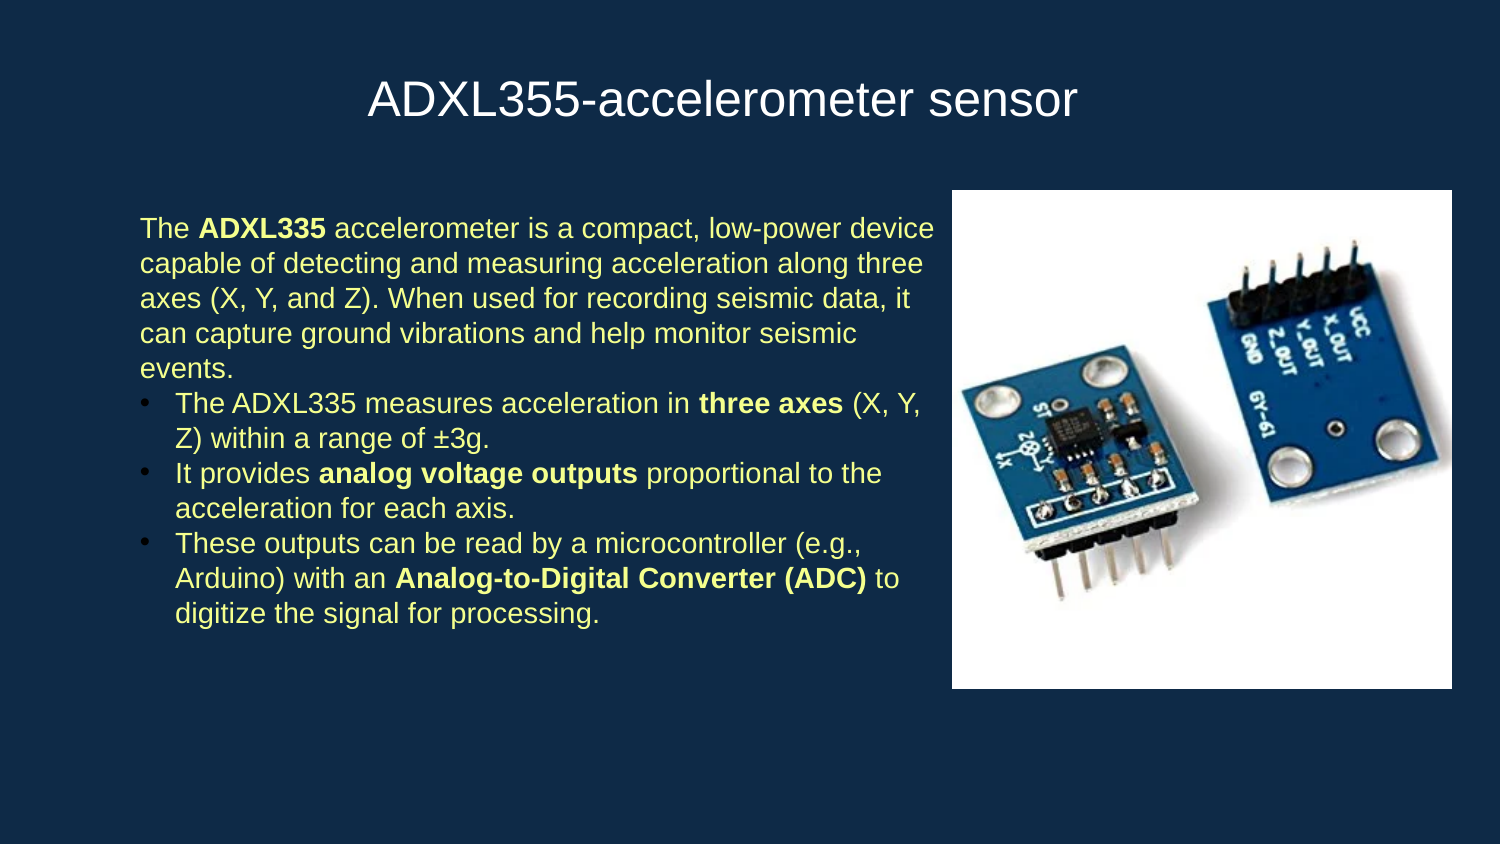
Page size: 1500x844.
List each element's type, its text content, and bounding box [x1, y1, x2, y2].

picture [952, 189, 1452, 690]
text_box The ADXL335 accelerometer is a compact, low-power device capable of detecting and measuring acceleration along three axes (X, Y, and Z). When used for recording seismic data, it can capture ground vibrations and help monitor seismic events. The ADXL335 measures acceleration in three axes (X, Y, Z) within a range of ±3g. It provides analog voltage outputs proportional to the acceleration for each axis. These outputs can be read by a microcontroller (e.g., Arduino) with an Analog-to-Digital Converter (ADC) to digitize the signal for processing. [124, 202, 947, 637]
text_box ADXL355-accelerometer sensor [352, 59, 1103, 135]
